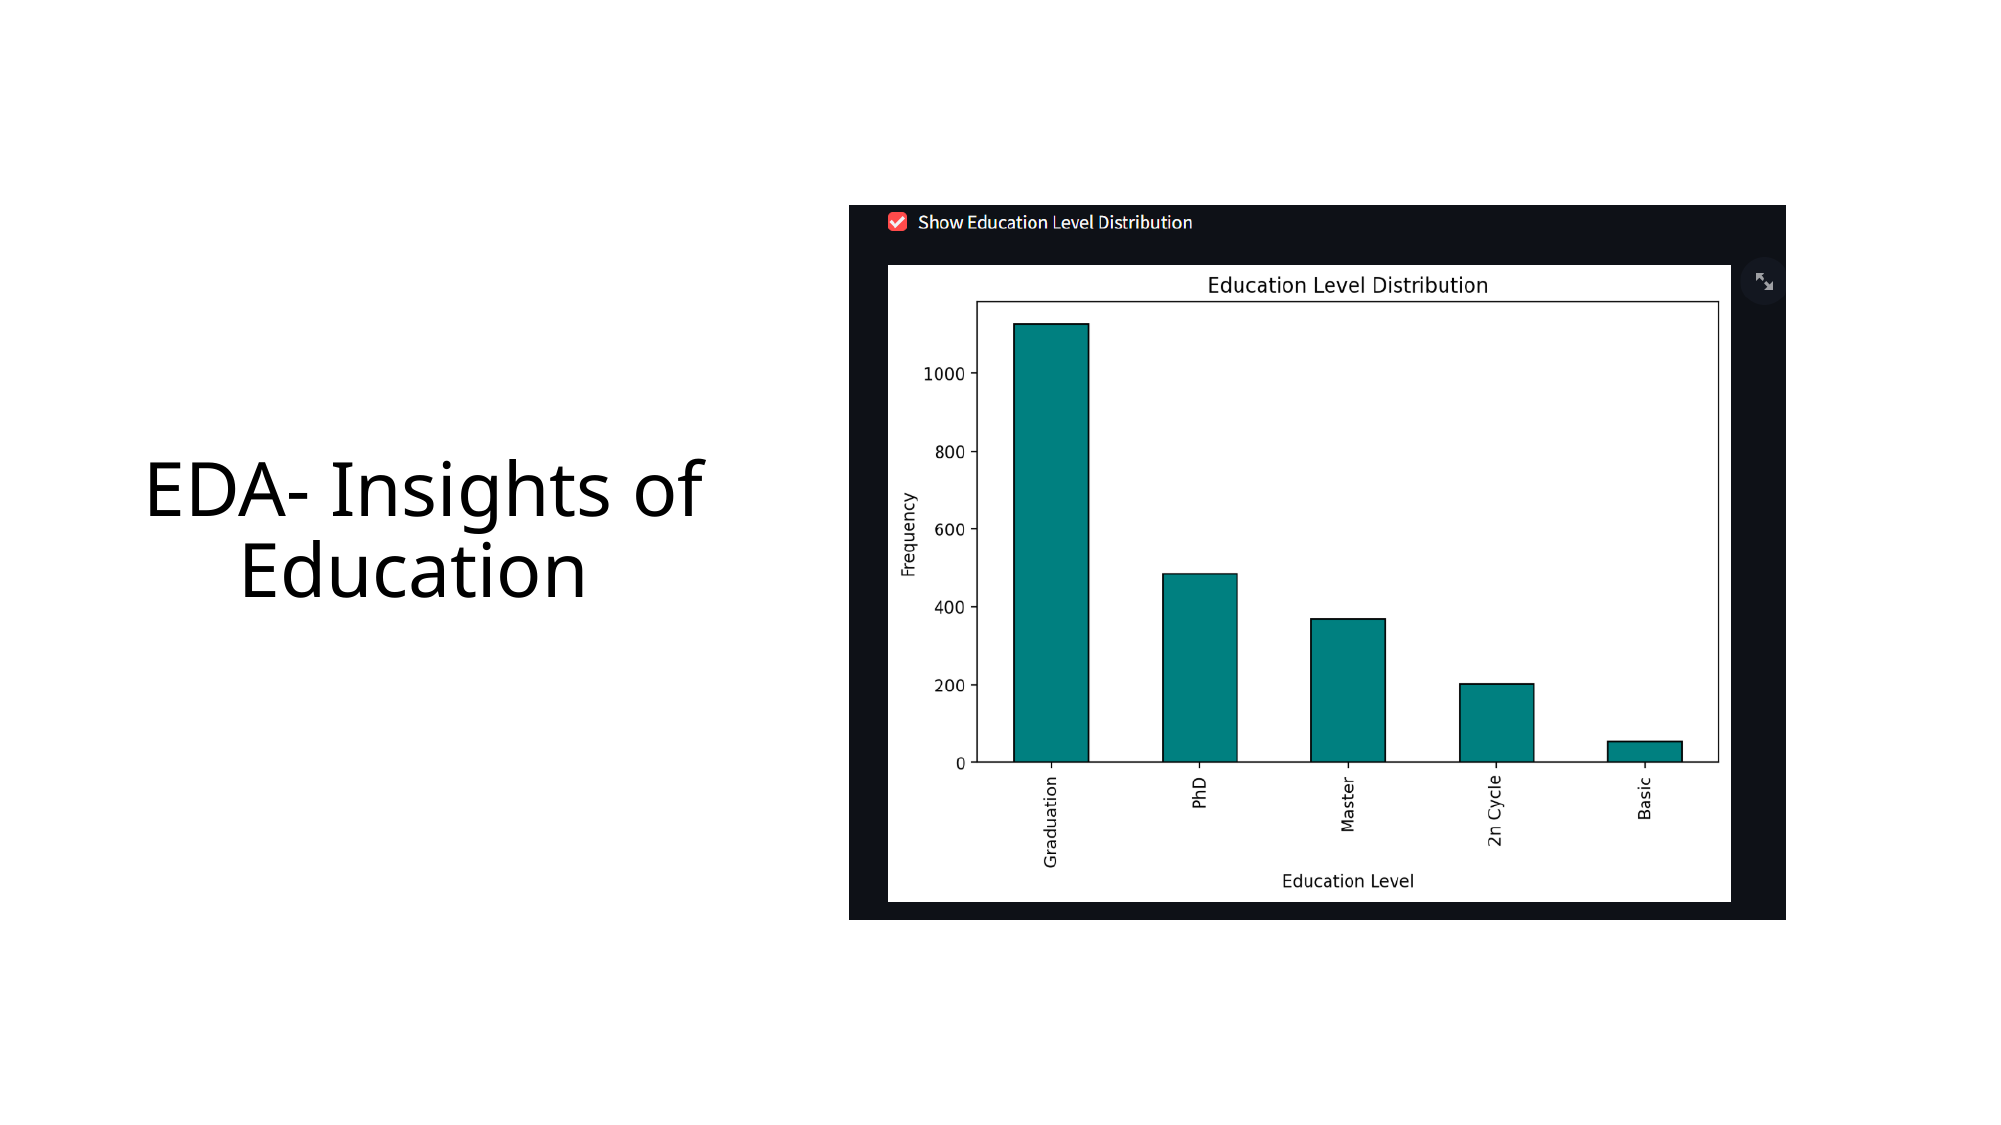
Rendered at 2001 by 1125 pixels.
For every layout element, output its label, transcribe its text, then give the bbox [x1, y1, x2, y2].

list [849, 205, 1787, 920]
title EDA- Insights of Education [126, 162, 721, 622]
